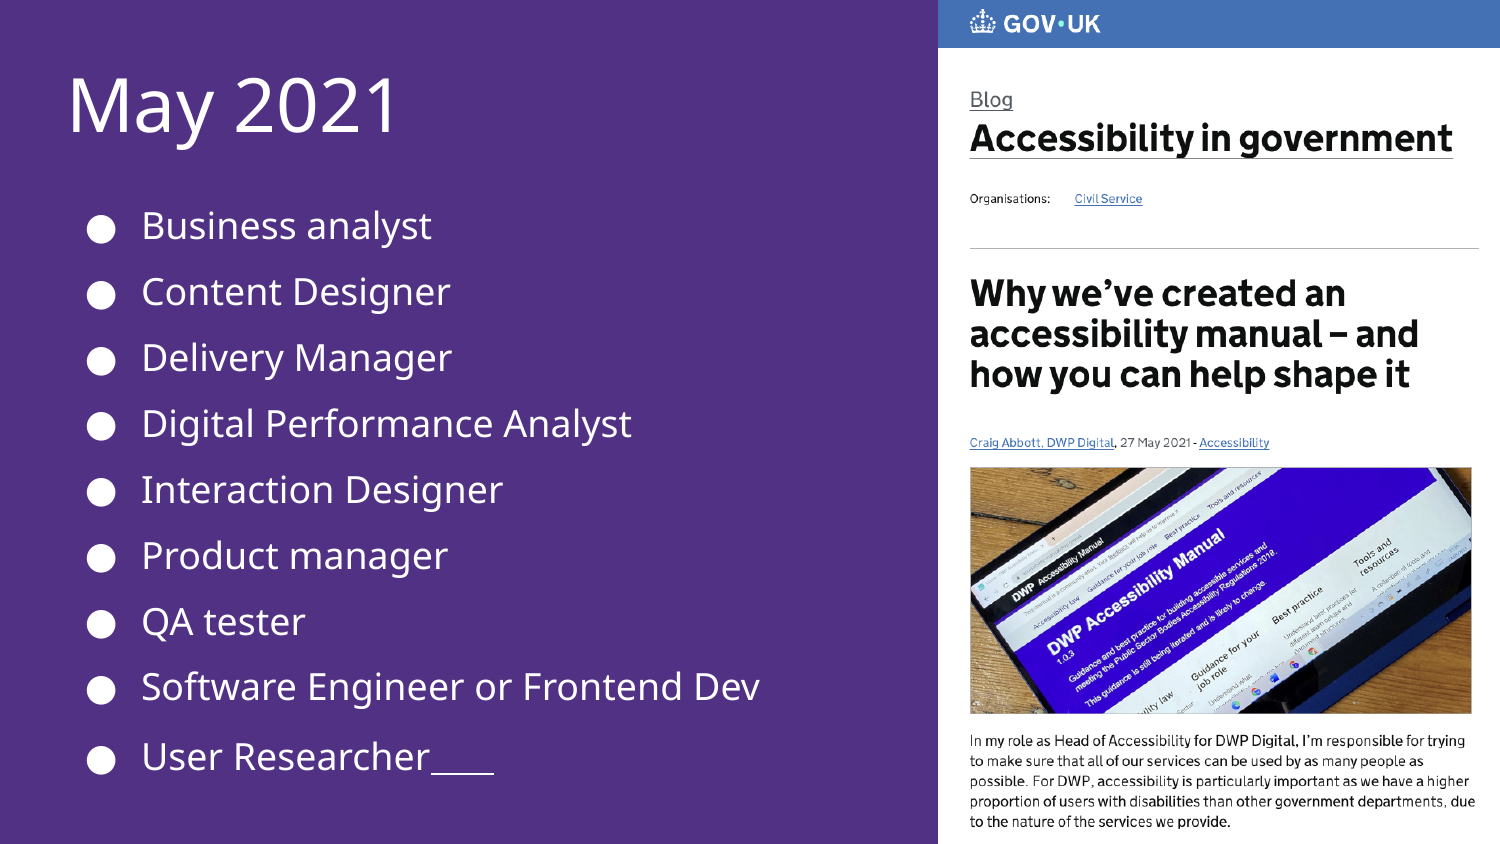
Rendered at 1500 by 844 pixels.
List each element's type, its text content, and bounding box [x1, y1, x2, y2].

list Business analyst Content Designer Delivery Manager Digital Performance Analyst Interaction Designer Product manager QA tester Software Engineer or Frontend Dev User Researcher [51, 187, 885, 783]
picture [938, 0, 1500, 844]
title May 2021 [51, 42, 885, 137]
